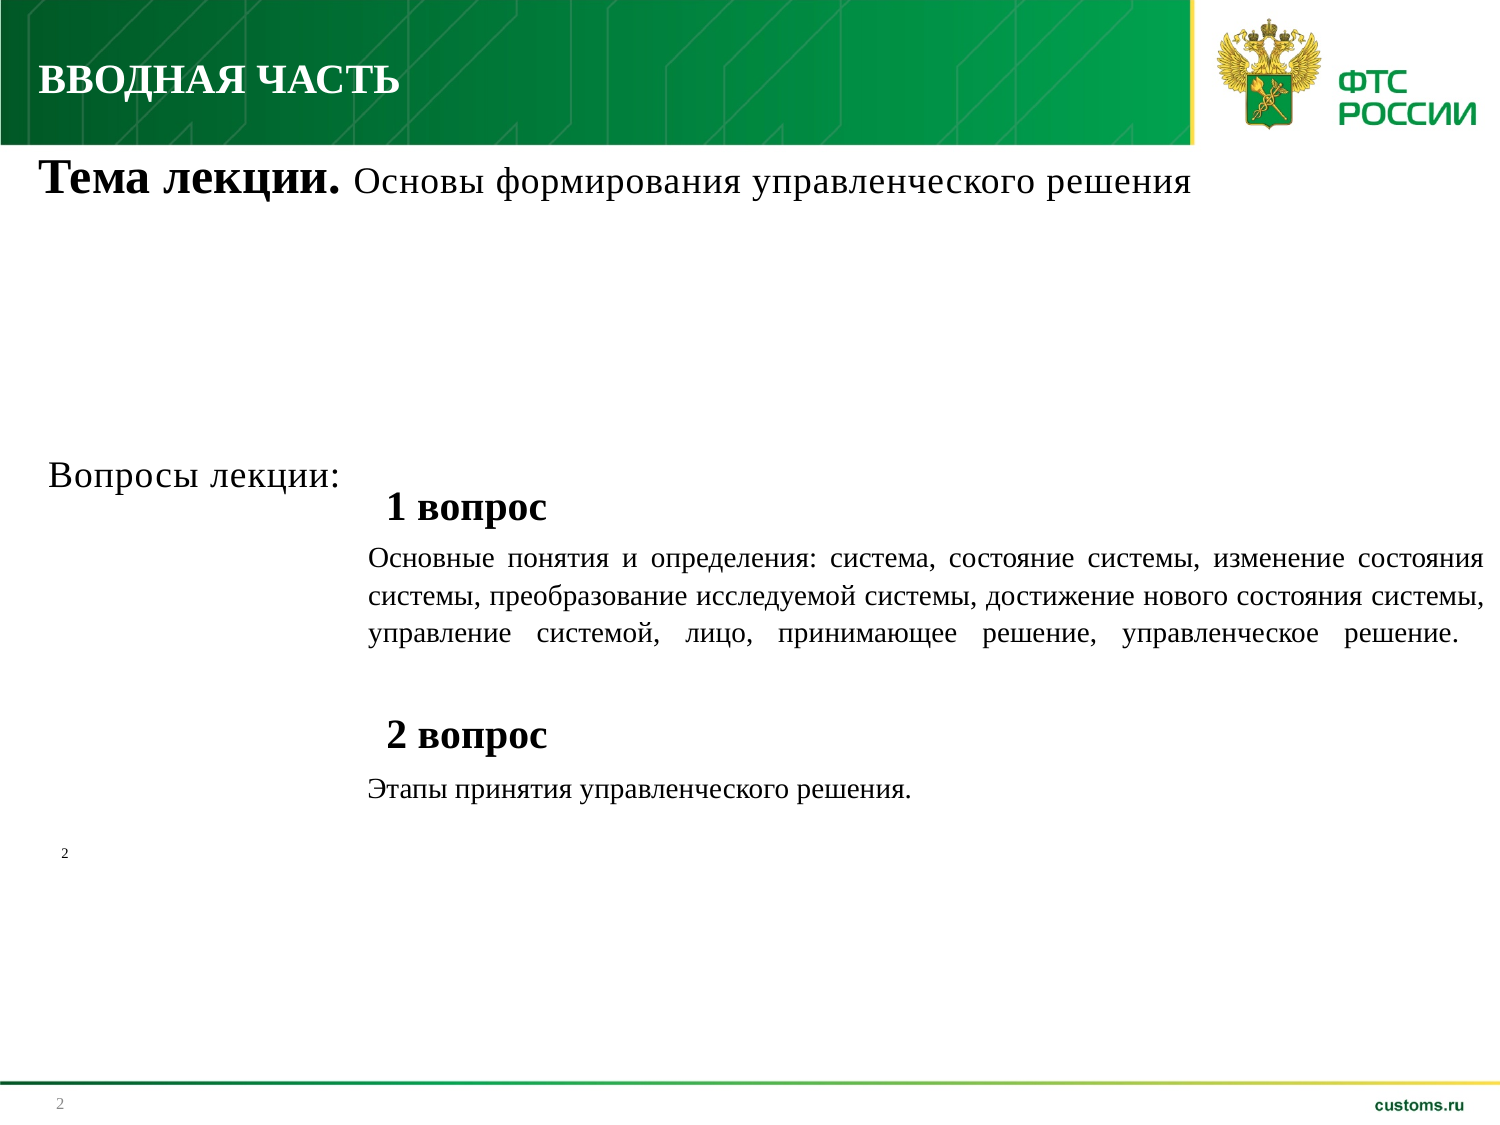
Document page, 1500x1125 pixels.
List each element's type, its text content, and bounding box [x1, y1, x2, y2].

picture [0, 0, 1500, 1125]
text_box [353, 479, 1500, 693]
text_box 2 [46, 837, 151, 869]
text_box Вводная часть [23, 35, 1209, 113]
text_box Тема лекции. Основы формирования управленческого решения [23, 154, 1500, 253]
text_box Вопросы лекции: [33, 442, 367, 503]
slide_number 2 [41, 1080, 133, 1125]
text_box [352, 708, 1500, 813]
